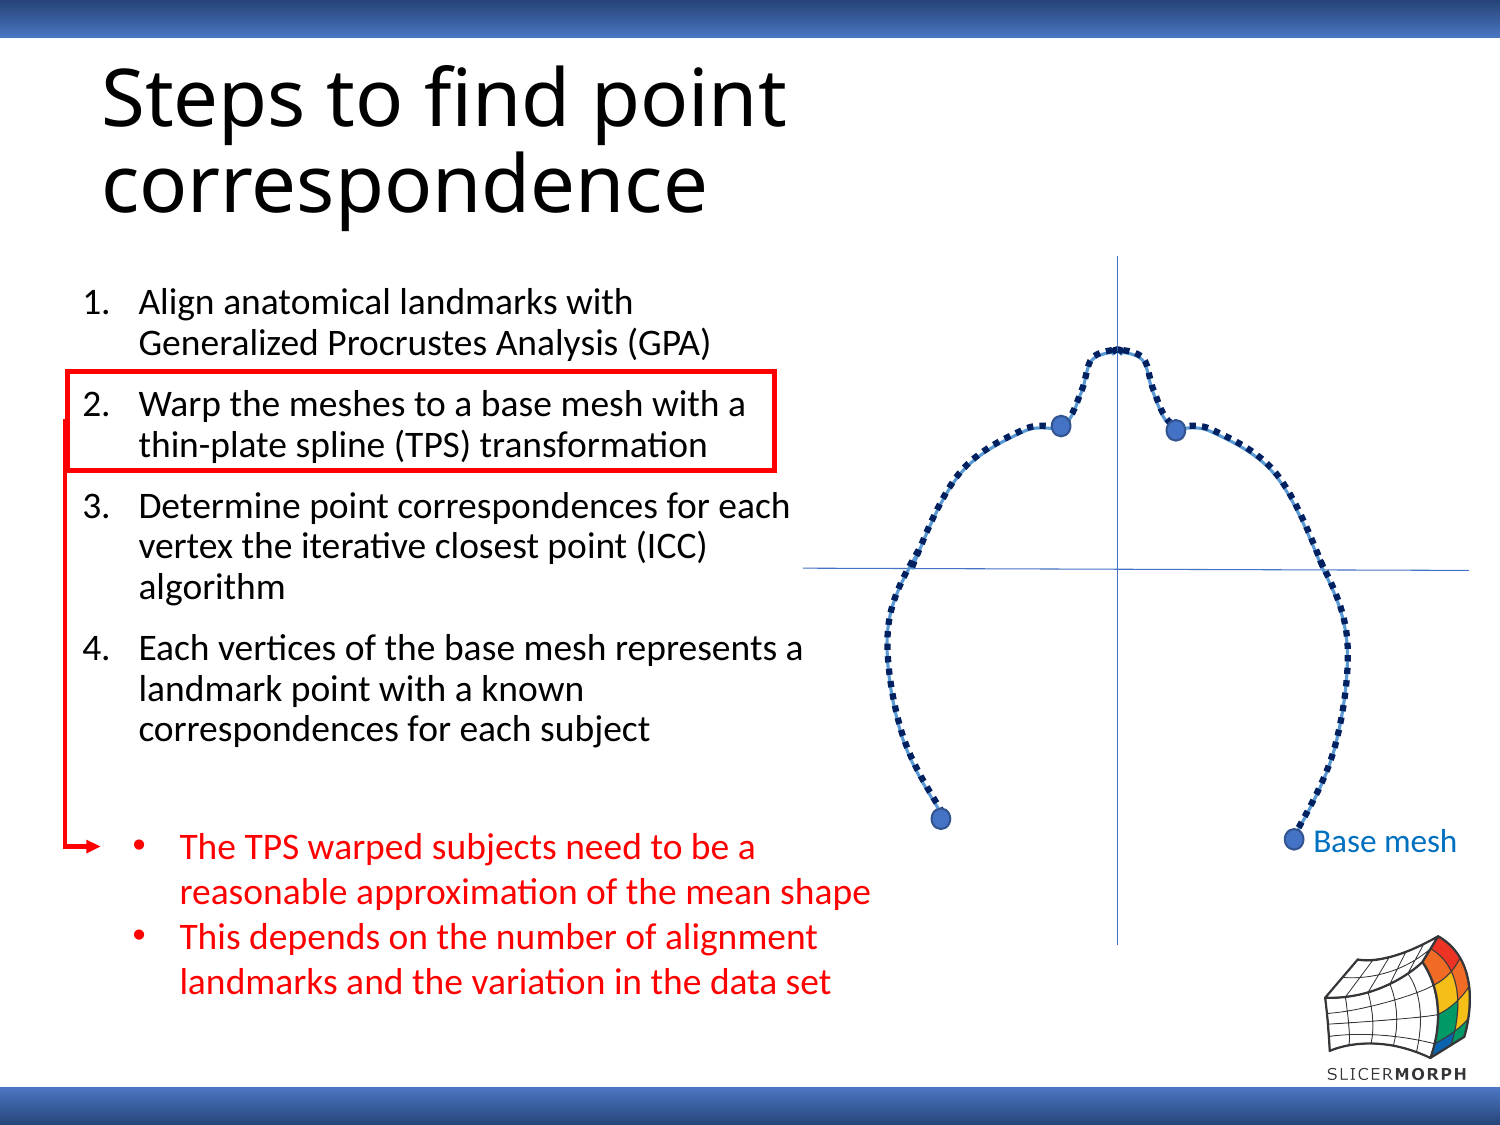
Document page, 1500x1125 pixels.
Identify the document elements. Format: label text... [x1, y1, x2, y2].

text_box [1283, 831, 1298, 851]
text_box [886, 351, 1348, 831]
list Align anatomical landmarks with Generalized Procrustes Analysis (GPA) Warp the meshes to a base mesh with a thin-plate spline (TPS) transformation Determine point correspondences for each vertex the iterative closest point (ICC) algorithm Each vertices of the base mesh represents a landmark point with a known correspondences for each subject [67, 275, 832, 975]
text_box [66, 370, 775, 472]
picture [1285, 927, 1500, 1087]
text_box The TPS warped subjects need to be a reasonable approximation of the mean shape This depends on the number of alignment landmarks and the variation in the data set [118, 814, 896, 1055]
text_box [67, 421, 101, 847]
title Steps to find point correspondence [86, 50, 1388, 238]
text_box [887, 349, 1348, 828]
text_box Base mesh [1298, 811, 1497, 867]
